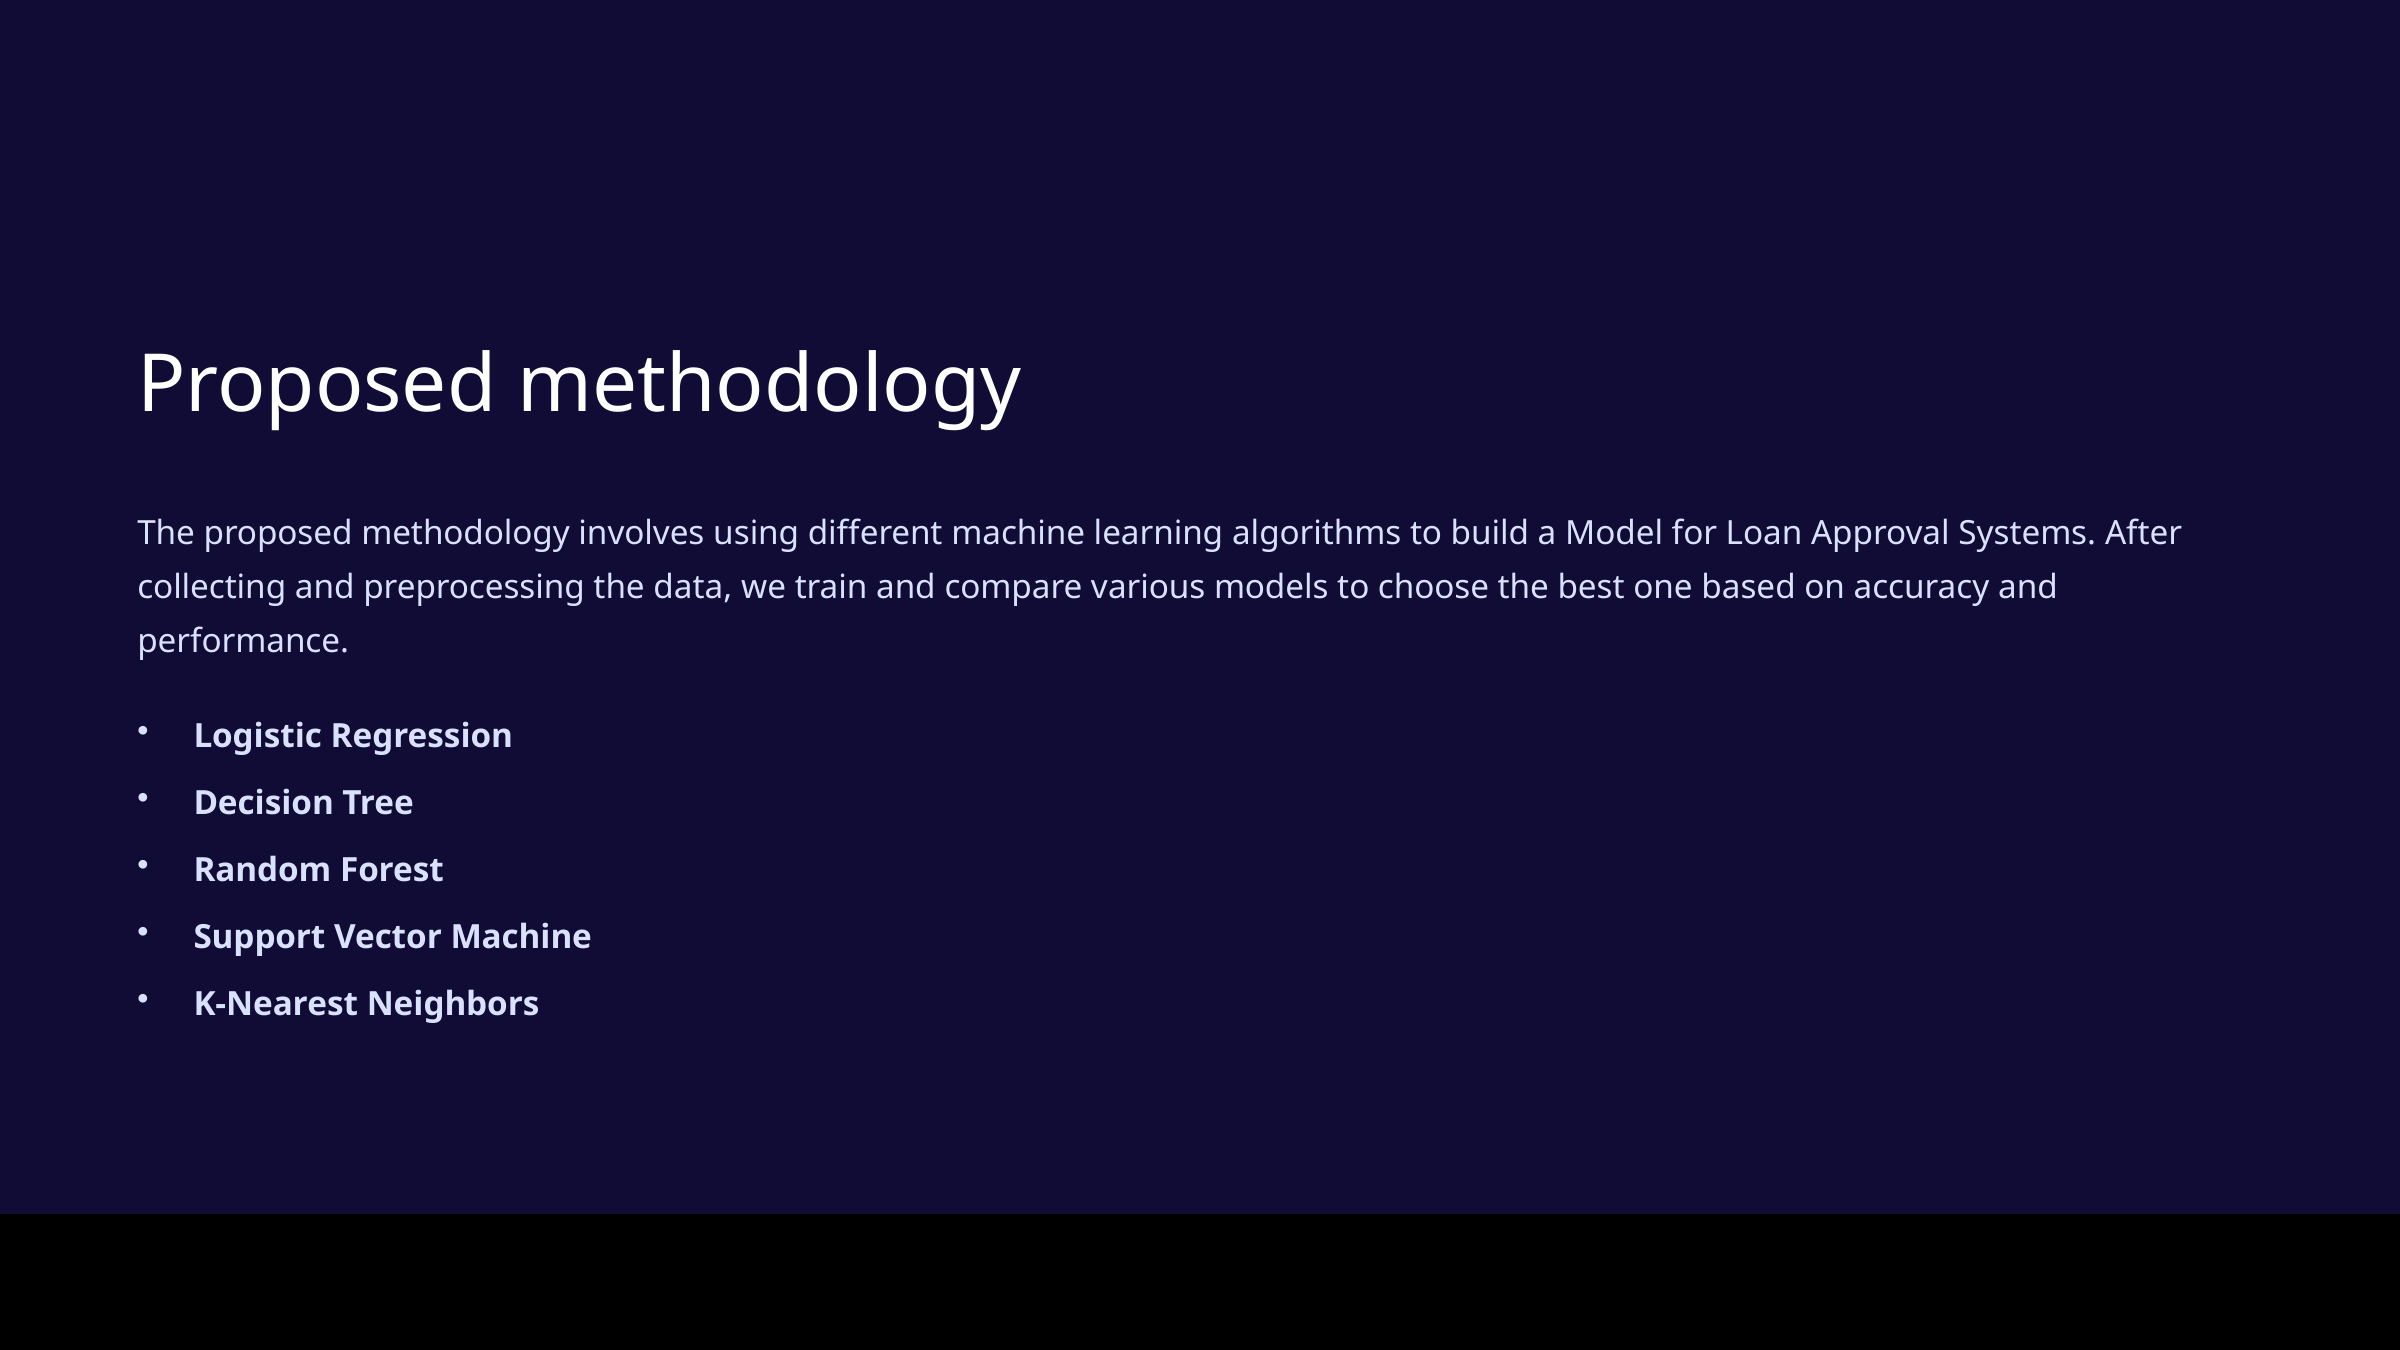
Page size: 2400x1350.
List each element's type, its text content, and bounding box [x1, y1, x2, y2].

text_box Decision Tree [137, 767, 2263, 823]
text_box Proposed methodology [137, 326, 985, 428]
text_box The proposed methodology involves using different machine learning algorithms to build a Model for Loan Approval Systems. After collecting and preprocessing the data, we train and compare various models to choose the best one based on accuracy and performance. [137, 496, 2263, 662]
text_box Random Forest [137, 834, 2263, 890]
text_box Logistic Regression [137, 700, 2263, 756]
text_box Support Vector Machine [137, 901, 2263, 957]
text_box K-Nearest Neighbors [137, 968, 2263, 1024]
text_box [0, 1214, 2400, 1350]
